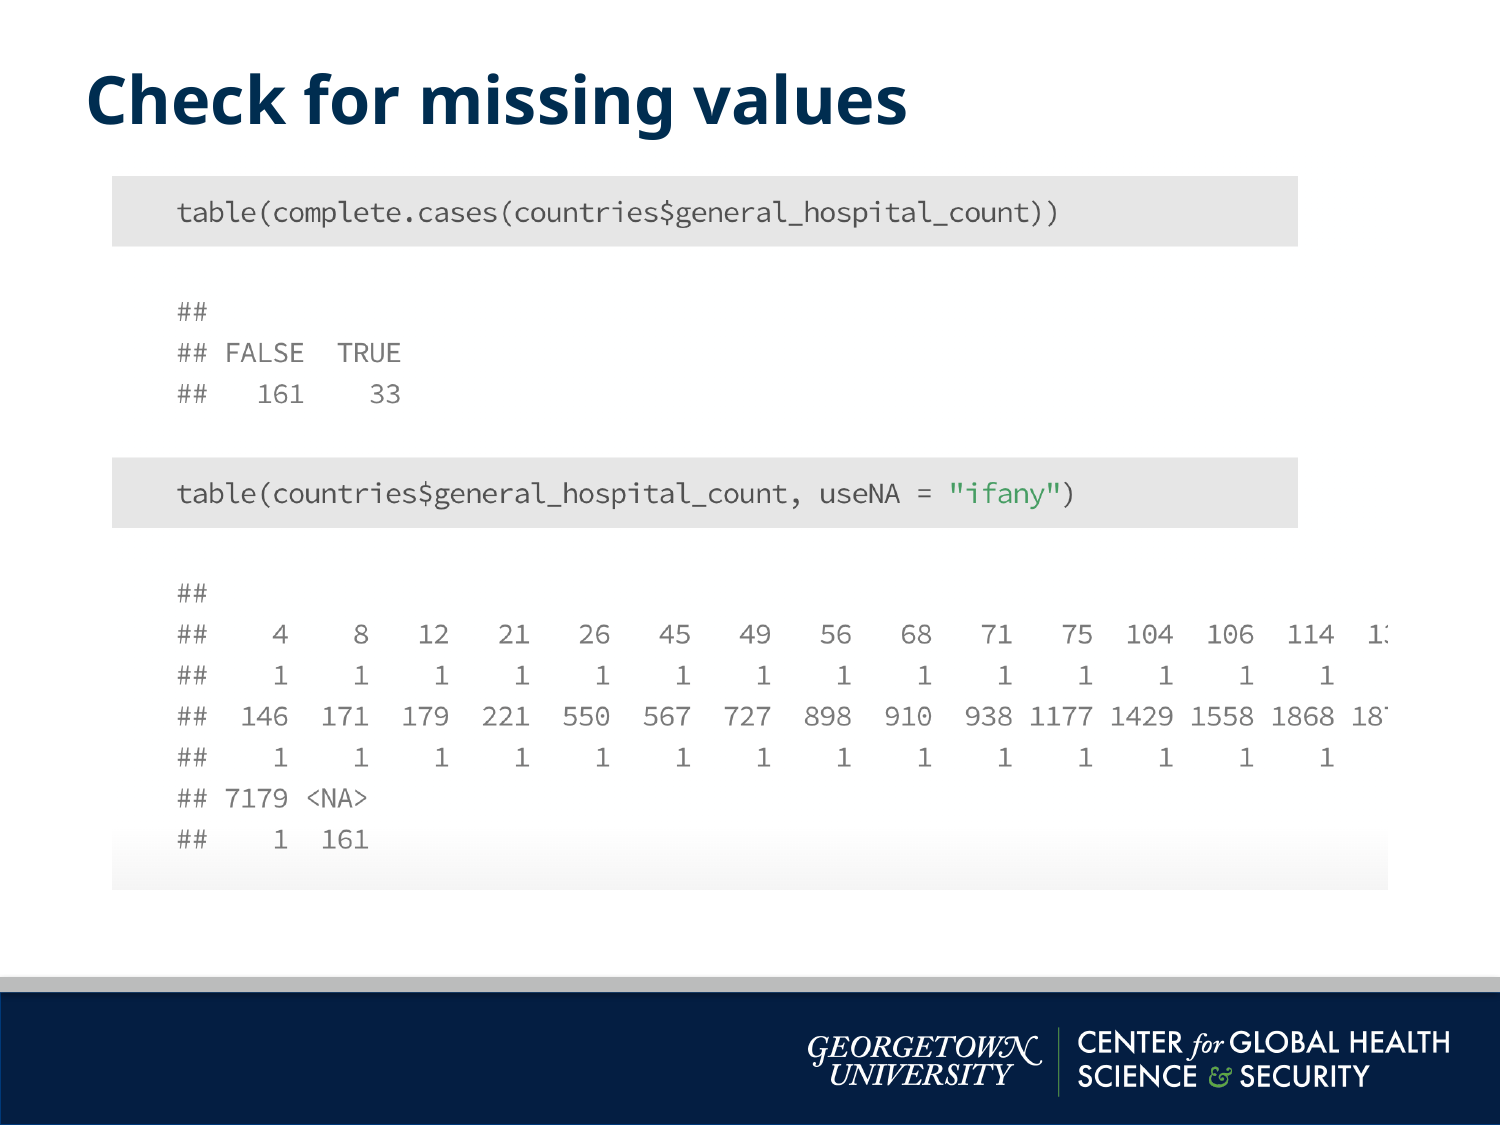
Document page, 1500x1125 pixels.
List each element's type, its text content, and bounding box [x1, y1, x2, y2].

picture [112, 143, 1388, 890]
text_box Check for missing values [70, 50, 1153, 238]
picture [808, 1027, 1449, 1097]
